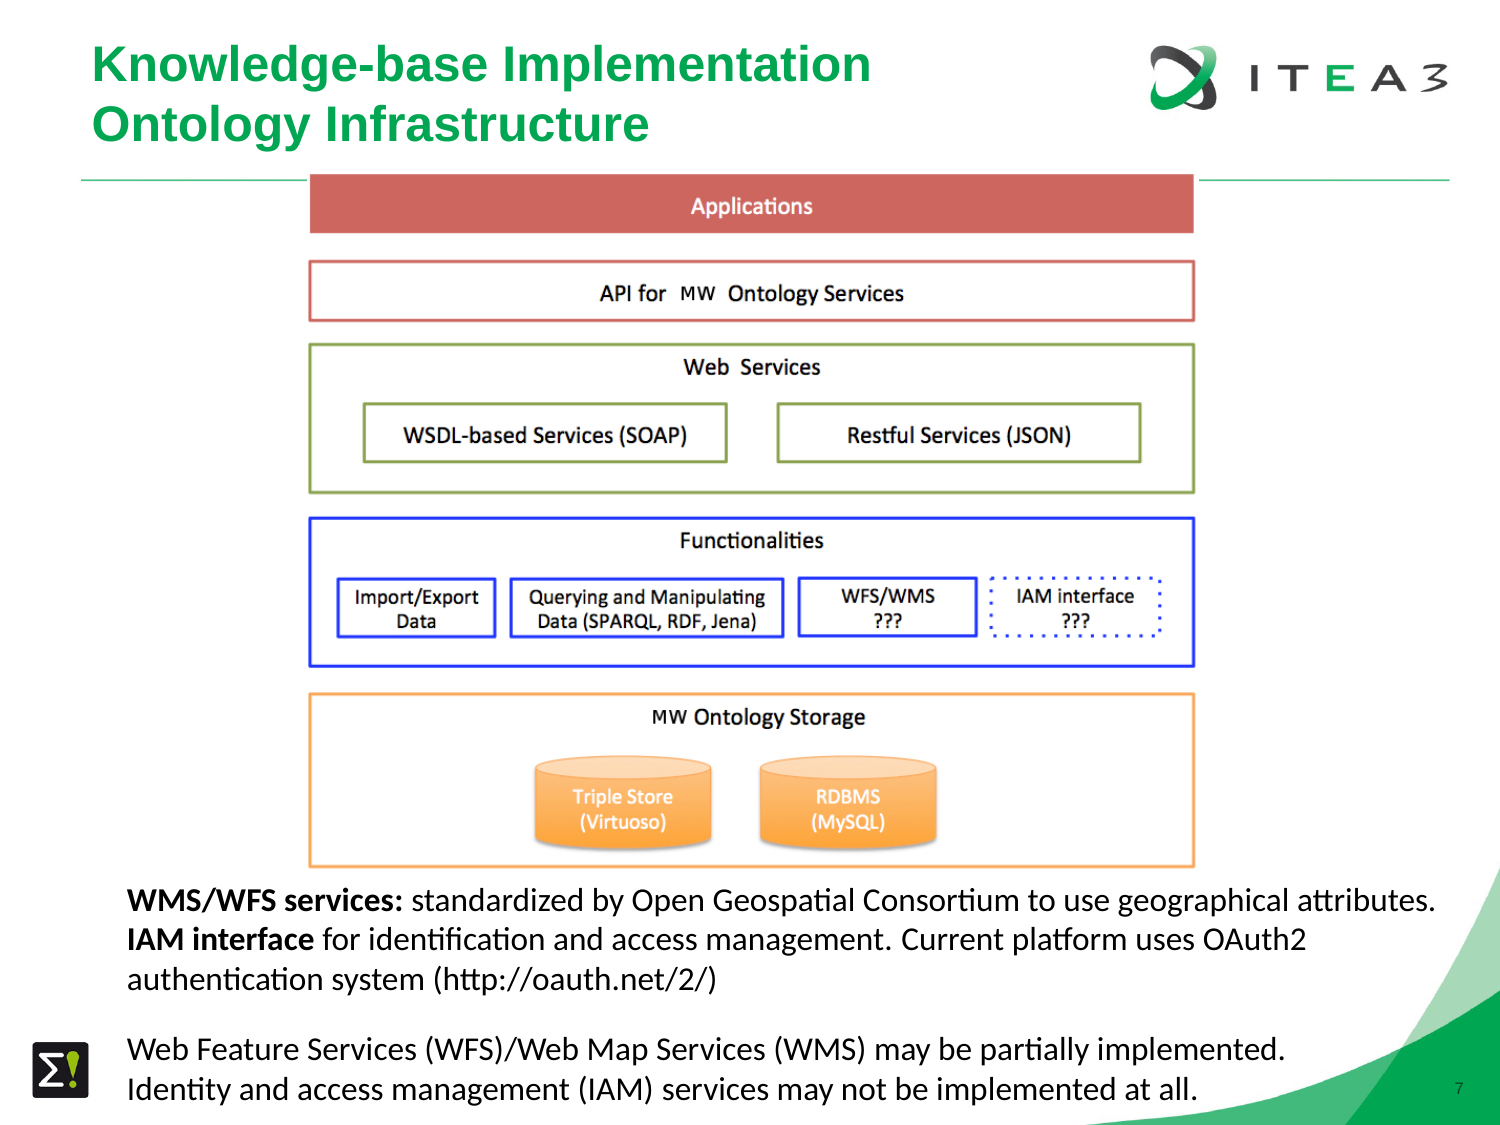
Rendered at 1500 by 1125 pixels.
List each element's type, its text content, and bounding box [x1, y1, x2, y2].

text_box WMS/WFS services: standardized by Open Geospatial Consortium to use geographical attributes. IAM interface for identification and access management. Current platform uses OAuth2 authentication system (http://oauth.net/2/) Web Feature Services (WFS)/Web Map Services (WMS) may be partially implemented. Identity and access management (IAM) services may not be implemented at all. [112, 870, 1459, 1115]
picture [0, 0, 1500, 1125]
title Ontology Infrastructure Knowledge-base Implementation Ontology Infrastructure [76, 23, 1099, 160]
